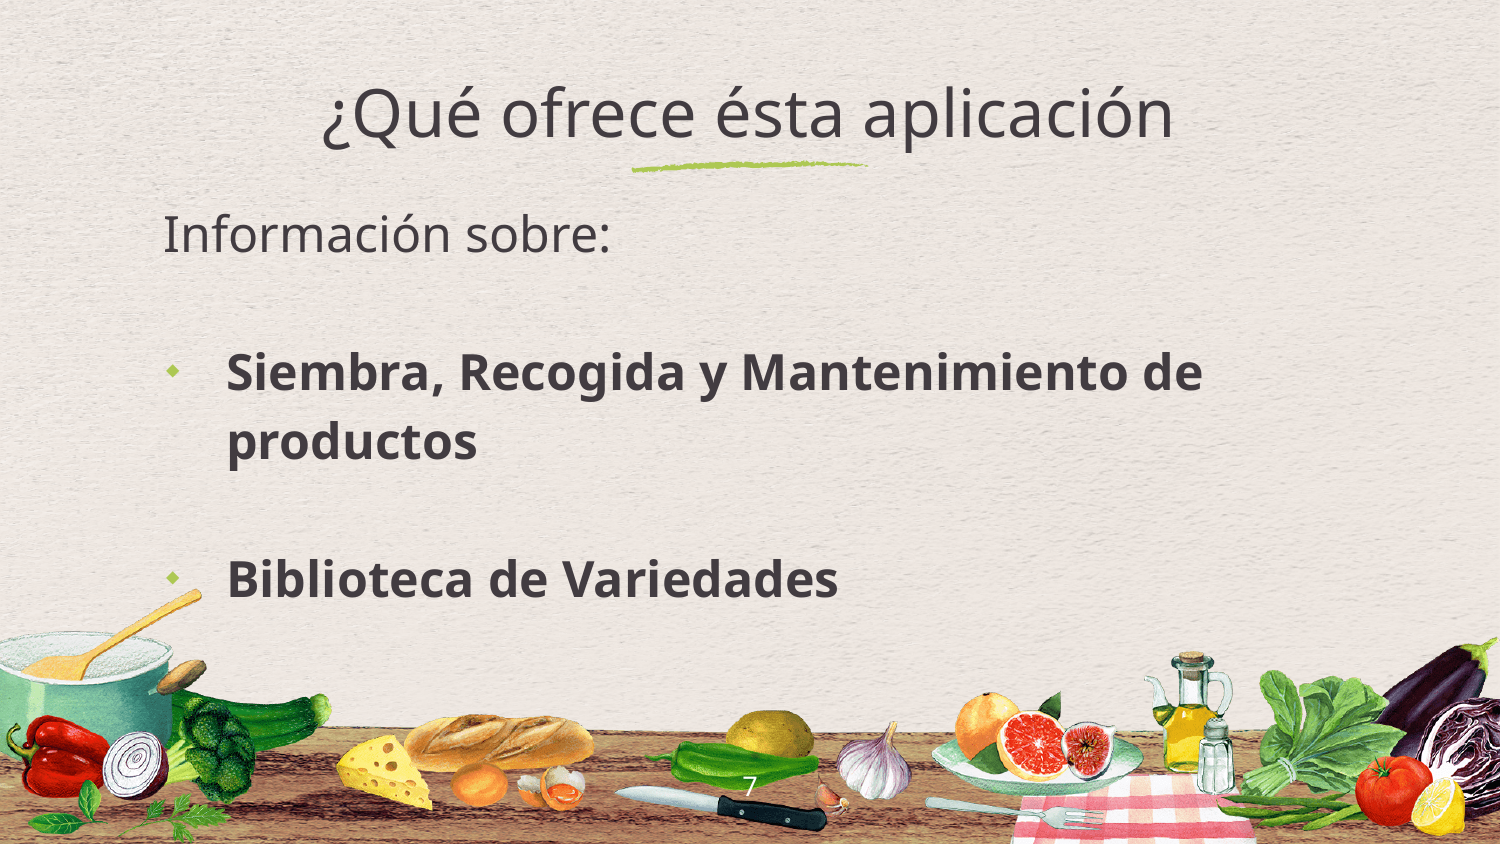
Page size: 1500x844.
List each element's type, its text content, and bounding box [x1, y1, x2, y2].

title ¿Qué ofrece ésta aplicación [177, 87, 1323, 153]
slide_number 7 [705, 732, 795, 844]
list Información sobre: Siembra, Recogida y Mantenimiento de productos Biblioteca de Variedades [151, 193, 1349, 692]
picture [0, 0, 1500, 844]
